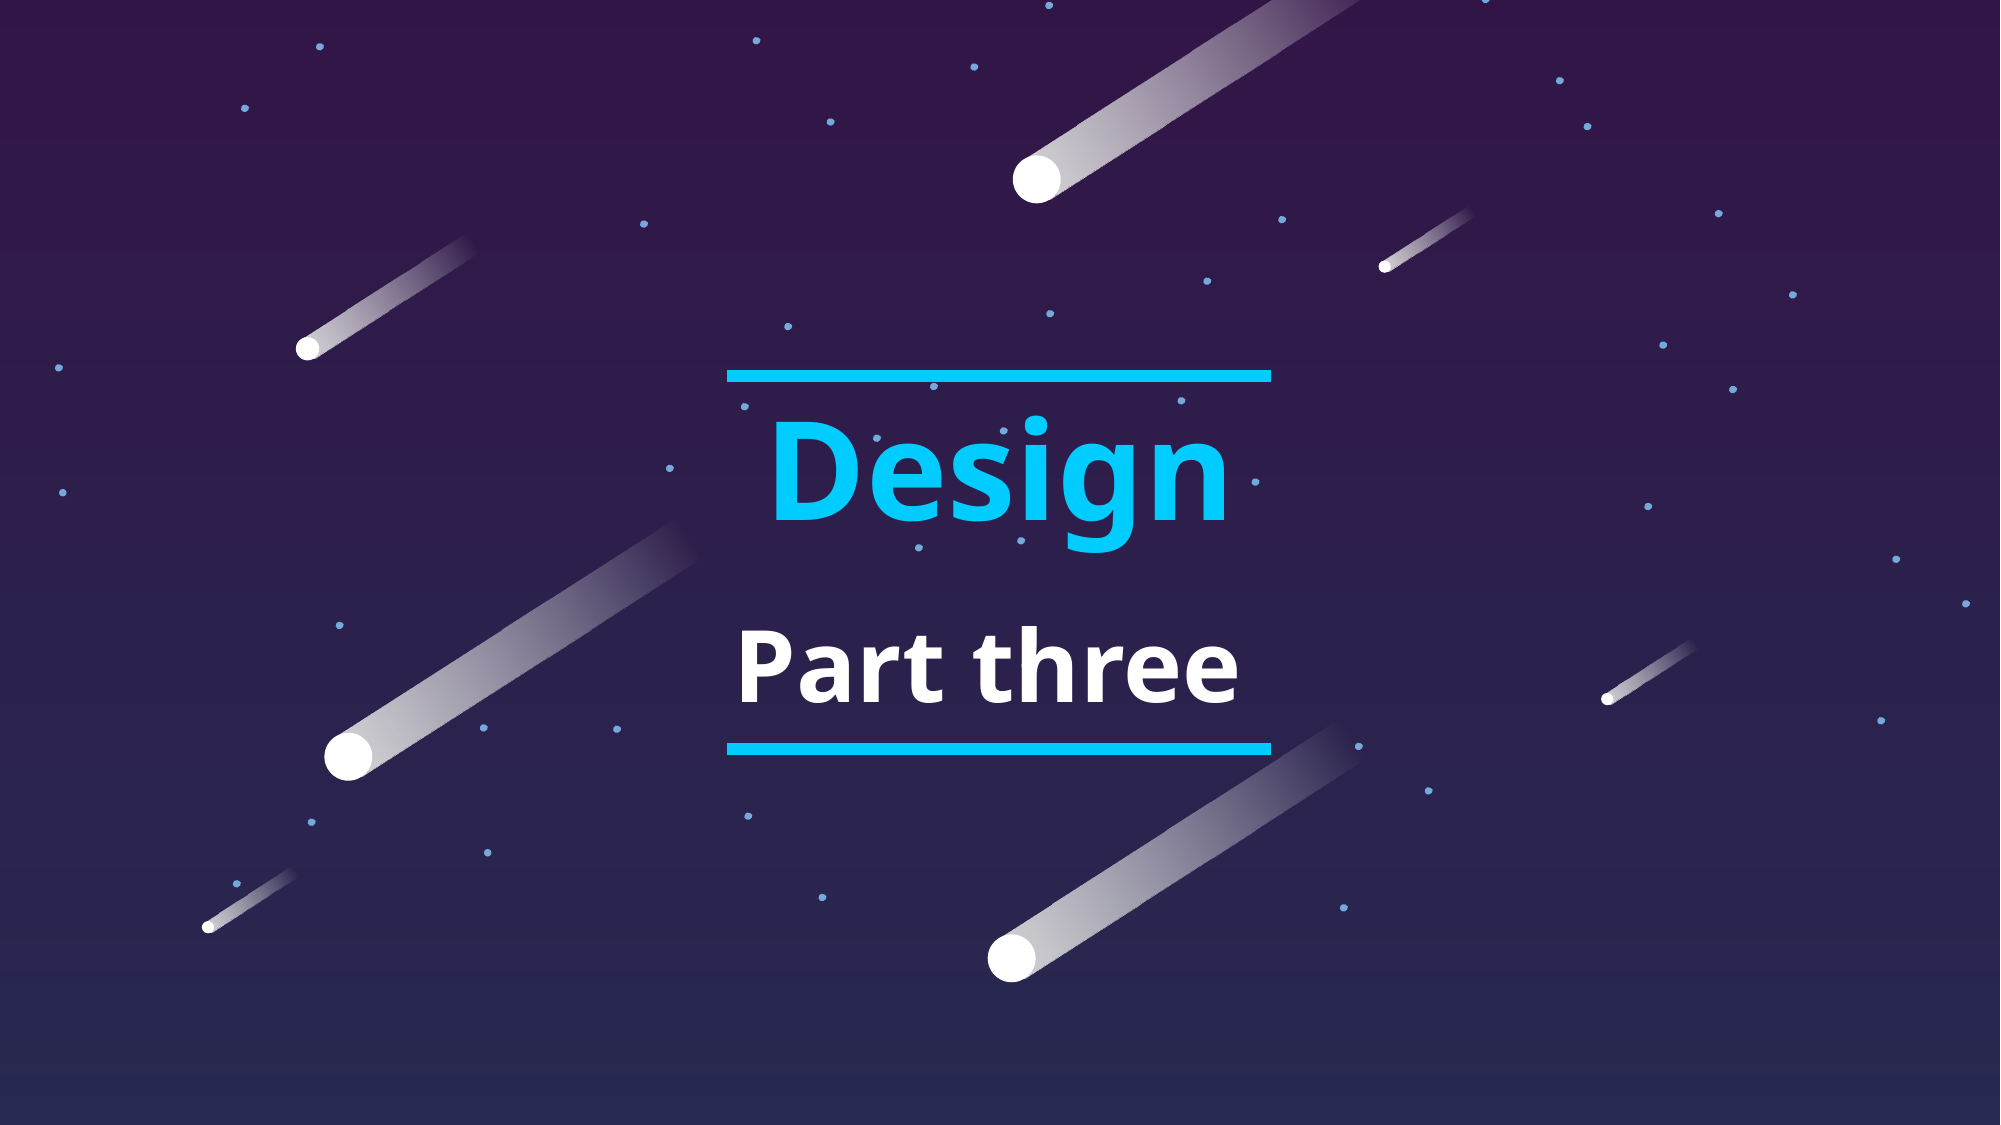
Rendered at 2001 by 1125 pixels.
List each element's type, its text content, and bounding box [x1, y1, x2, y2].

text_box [973, 806, 1447, 983]
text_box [310, 605, 784, 781]
text_box Design [708, 376, 1292, 556]
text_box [998, 27, 1472, 204]
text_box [289, 274, 520, 361]
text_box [1374, 227, 1496, 273]
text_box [1597, 660, 1719, 706]
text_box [198, 888, 320, 934]
text_box Part three [718, 594, 1282, 730]
